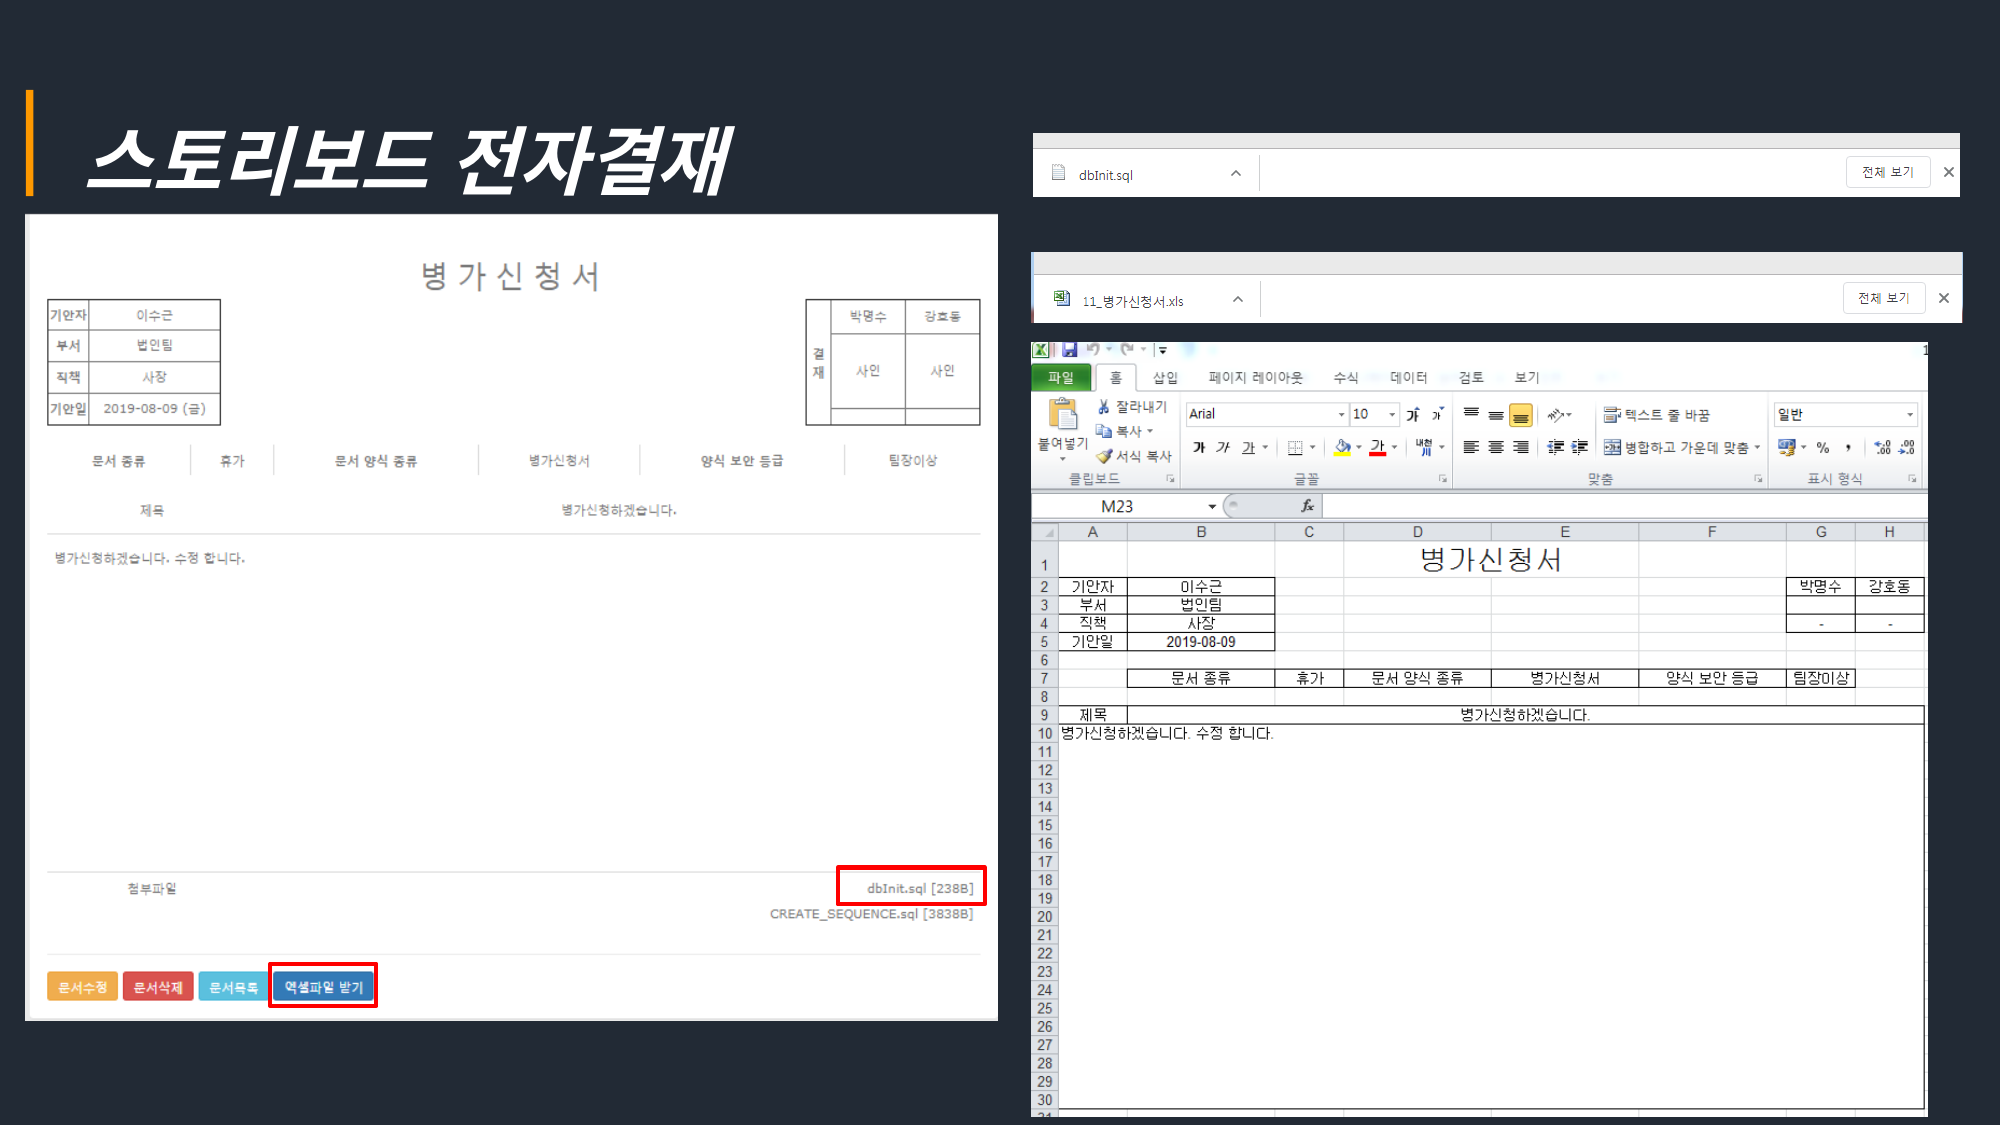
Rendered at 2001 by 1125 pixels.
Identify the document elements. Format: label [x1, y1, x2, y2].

picture [1030, 252, 1963, 323]
picture [25, 213, 998, 1021]
text_box [25, 62, 1472, 213]
picture [1033, 133, 1961, 197]
picture [1030, 342, 1928, 1117]
